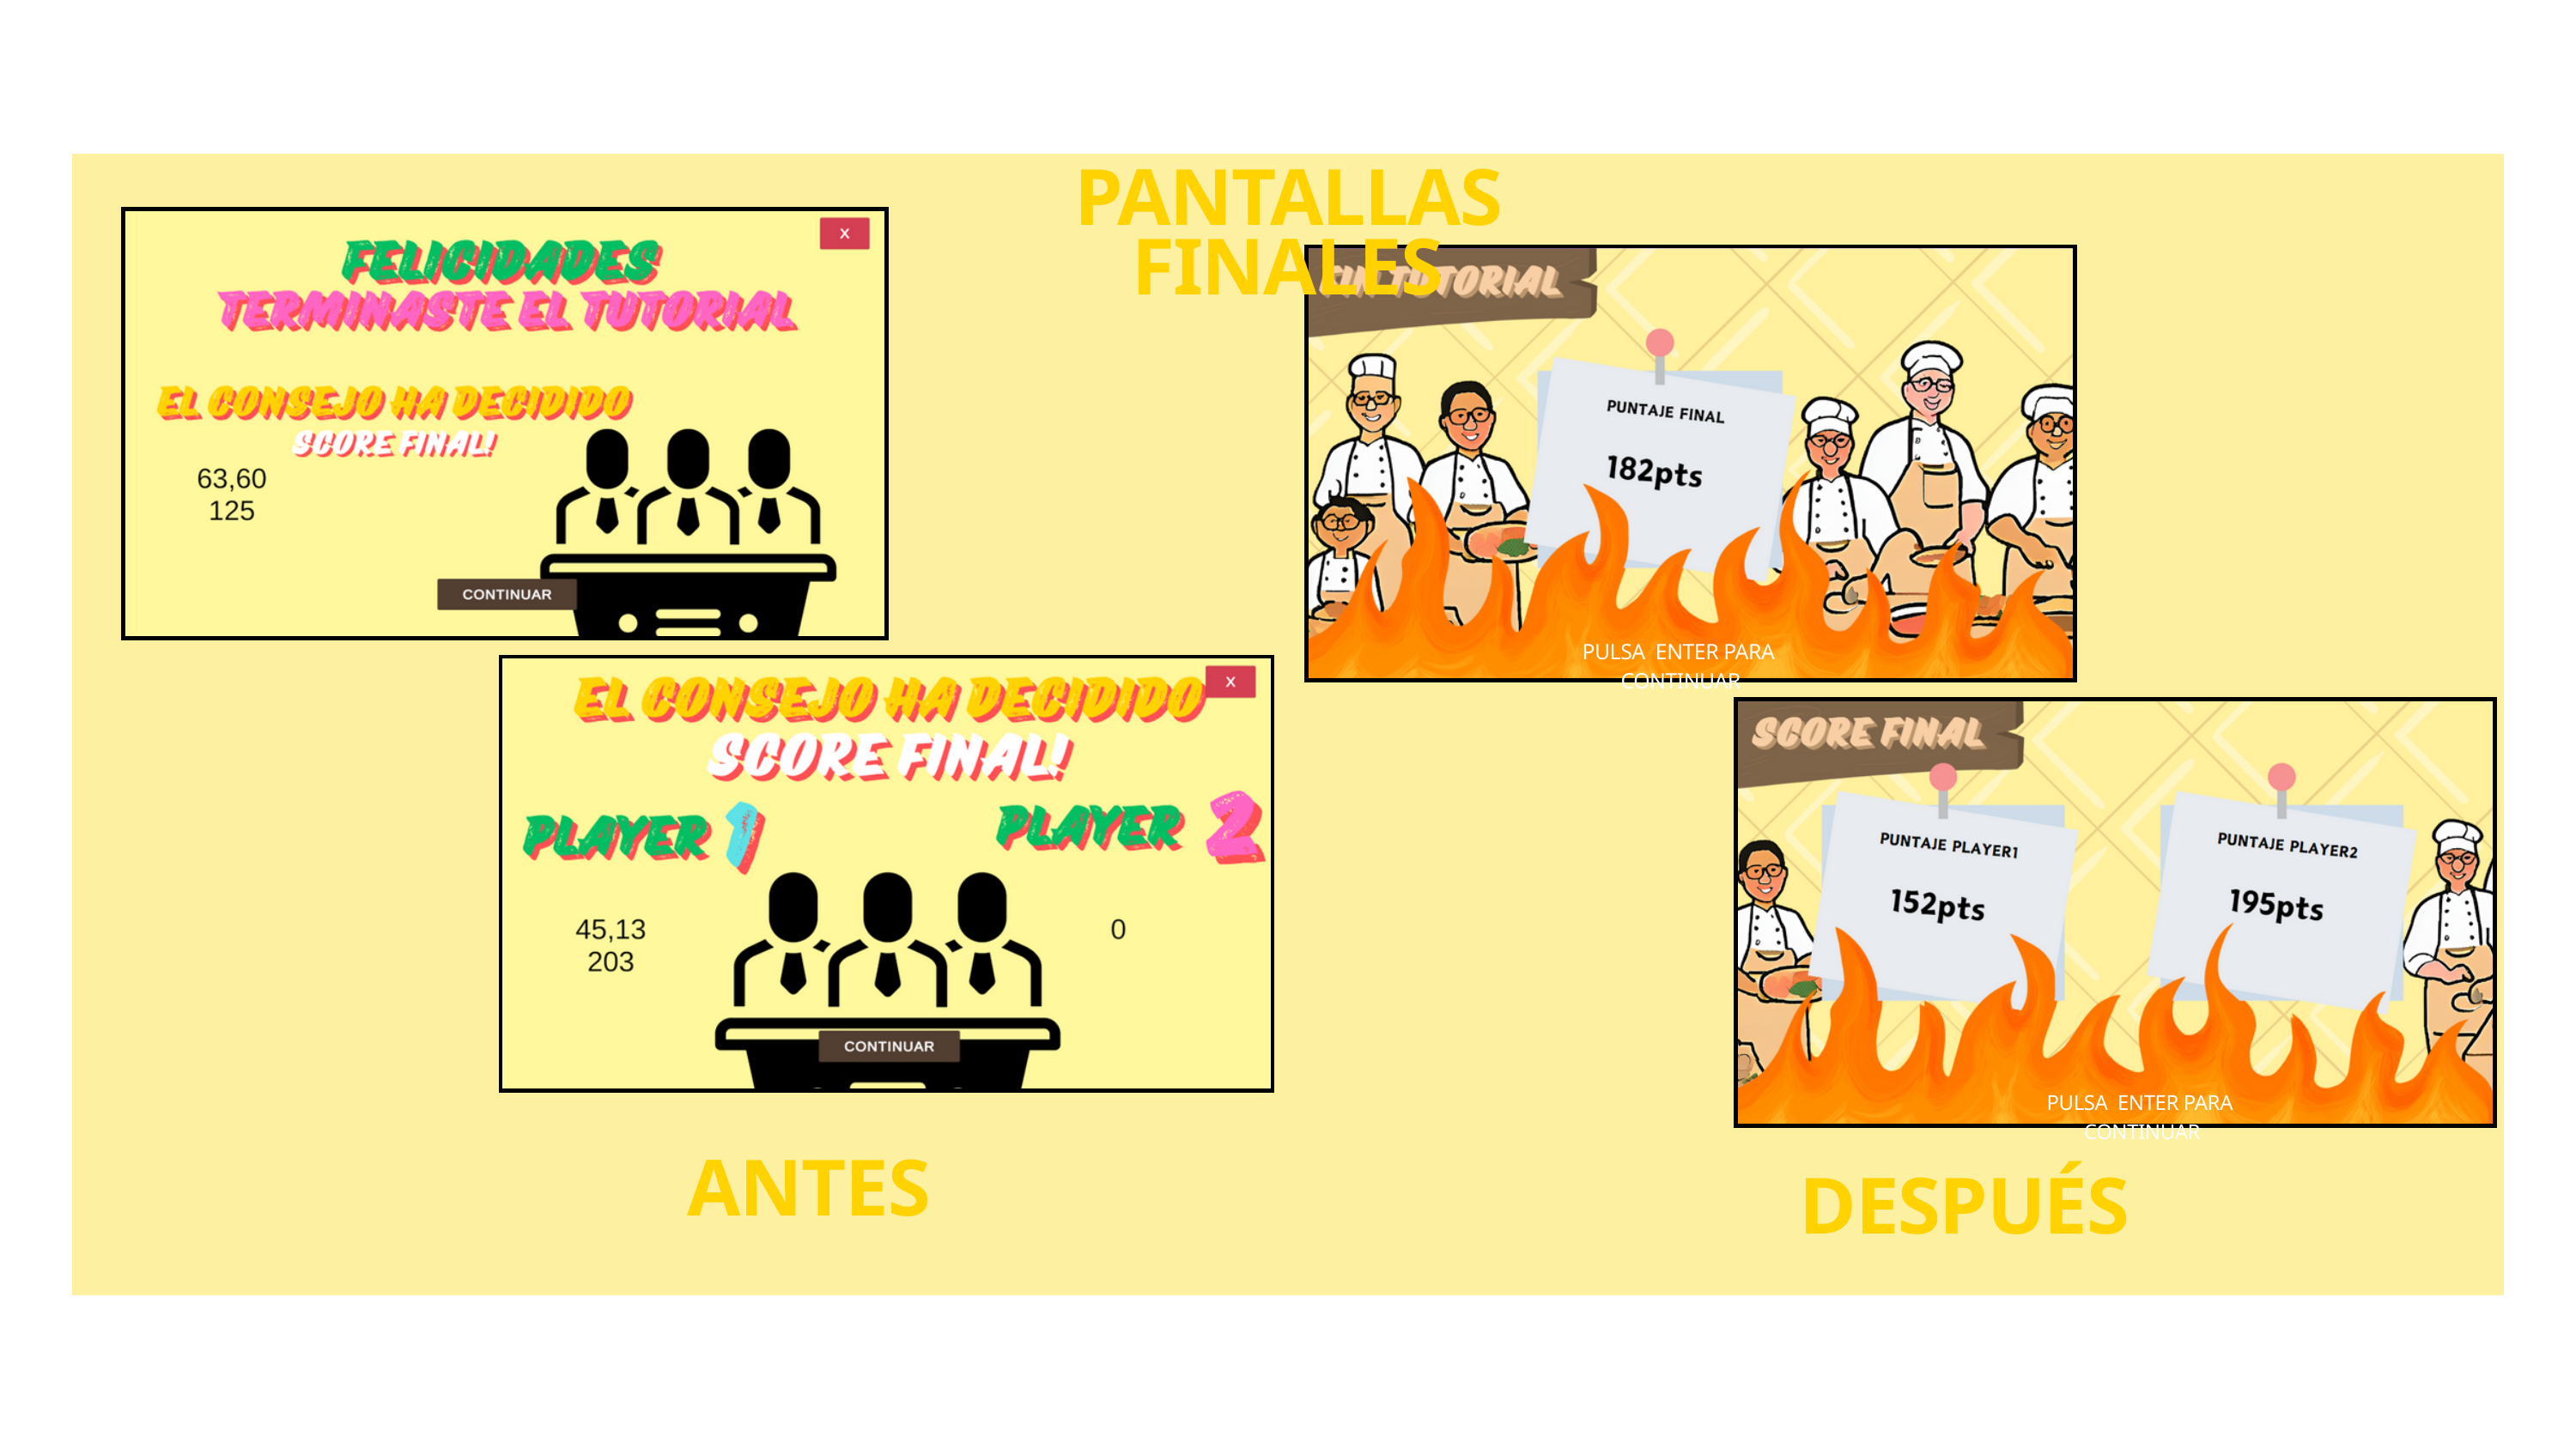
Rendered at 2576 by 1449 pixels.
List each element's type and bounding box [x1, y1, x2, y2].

text_box [71, 153, 2505, 1295]
